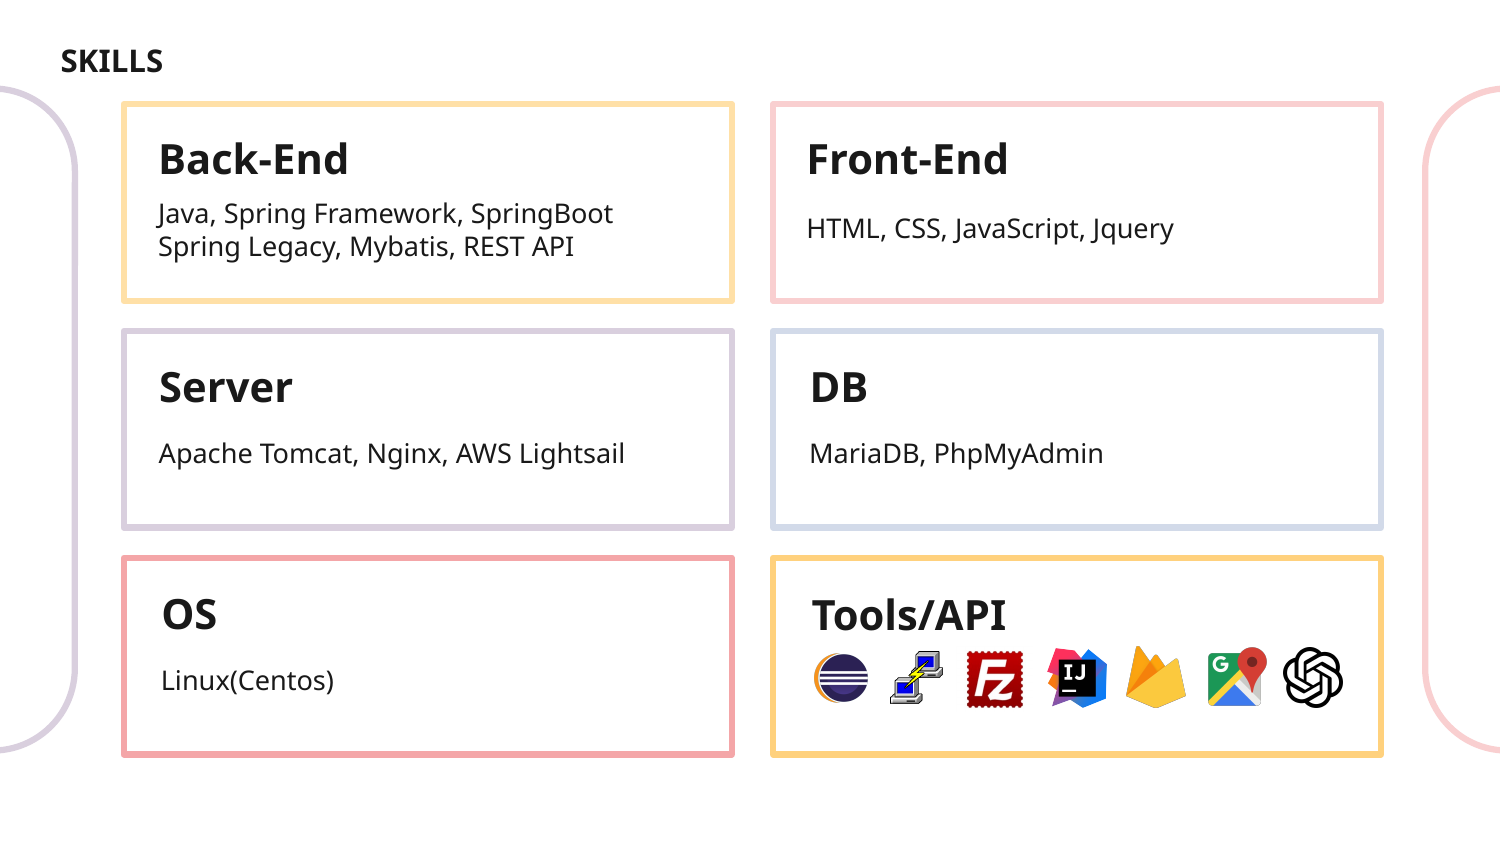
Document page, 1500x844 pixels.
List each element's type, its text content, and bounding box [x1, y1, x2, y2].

picture [1207, 646, 1268, 707]
picture [1047, 648, 1108, 708]
text_box SKILLS [5, 25, 219, 94]
picture [1126, 646, 1186, 708]
picture [955, 646, 1033, 712]
picture [1283, 647, 1343, 709]
picture [814, 652, 868, 703]
picture [890, 651, 944, 705]
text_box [123, 104, 1382, 755]
